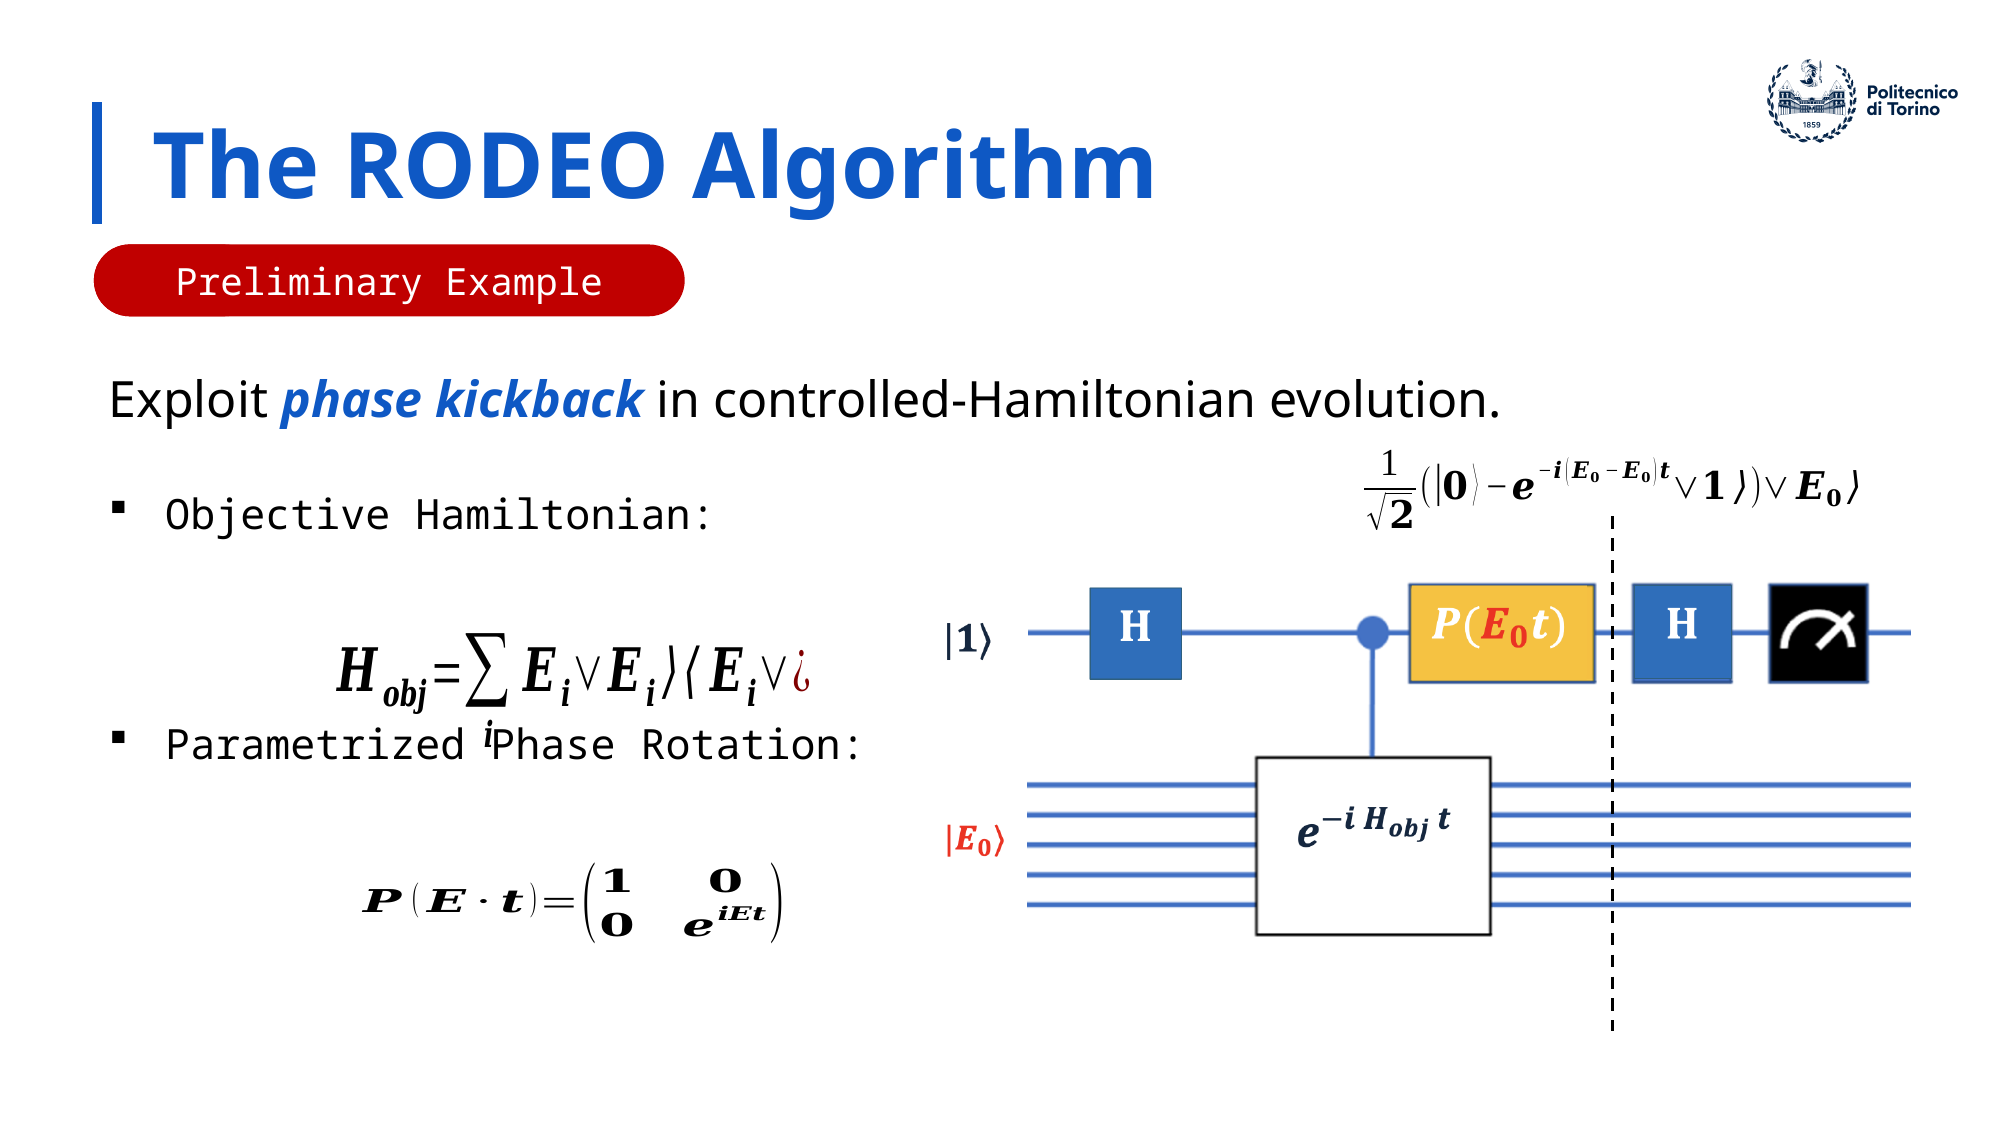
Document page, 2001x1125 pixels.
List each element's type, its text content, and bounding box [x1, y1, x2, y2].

picture [926, 575, 1611, 941]
text_box Exploit phase​ kickback in controlled-Hamiltonian evolution. Objective Hamiltonian: Parametrized Phase Rotation: [93, 299, 1881, 1125]
picture [1767, 58, 1958, 143]
title The RODEO Algorithm [137, 59, 1863, 278]
text_box Preliminary Example [92, 242, 687, 318]
picture [1613, 575, 1947, 941]
